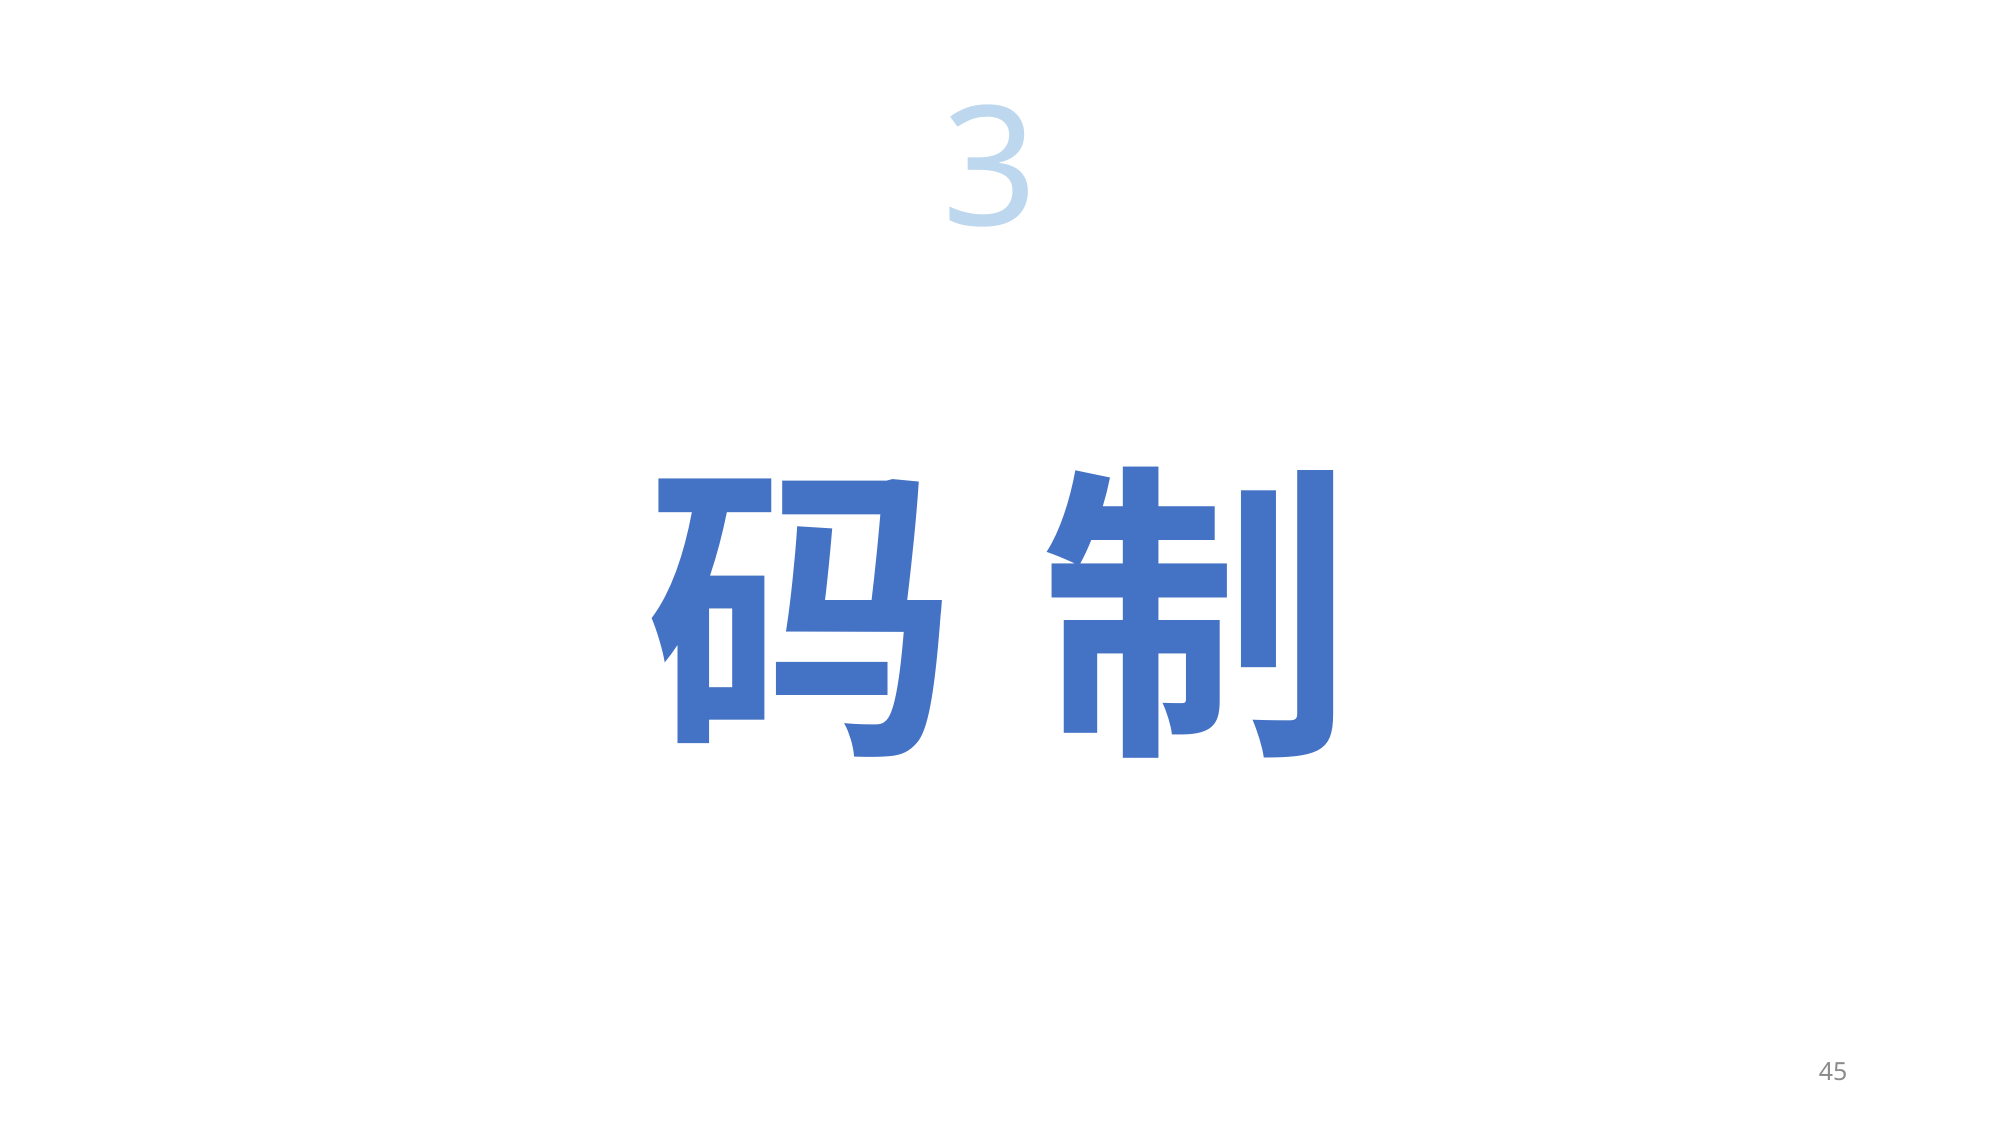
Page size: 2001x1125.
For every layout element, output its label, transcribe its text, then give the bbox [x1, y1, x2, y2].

slide_number 45 [1412, 1042, 1863, 1103]
title 码 制 [0, 381, 2000, 877]
text_box 3 [928, 51, 1054, 267]
